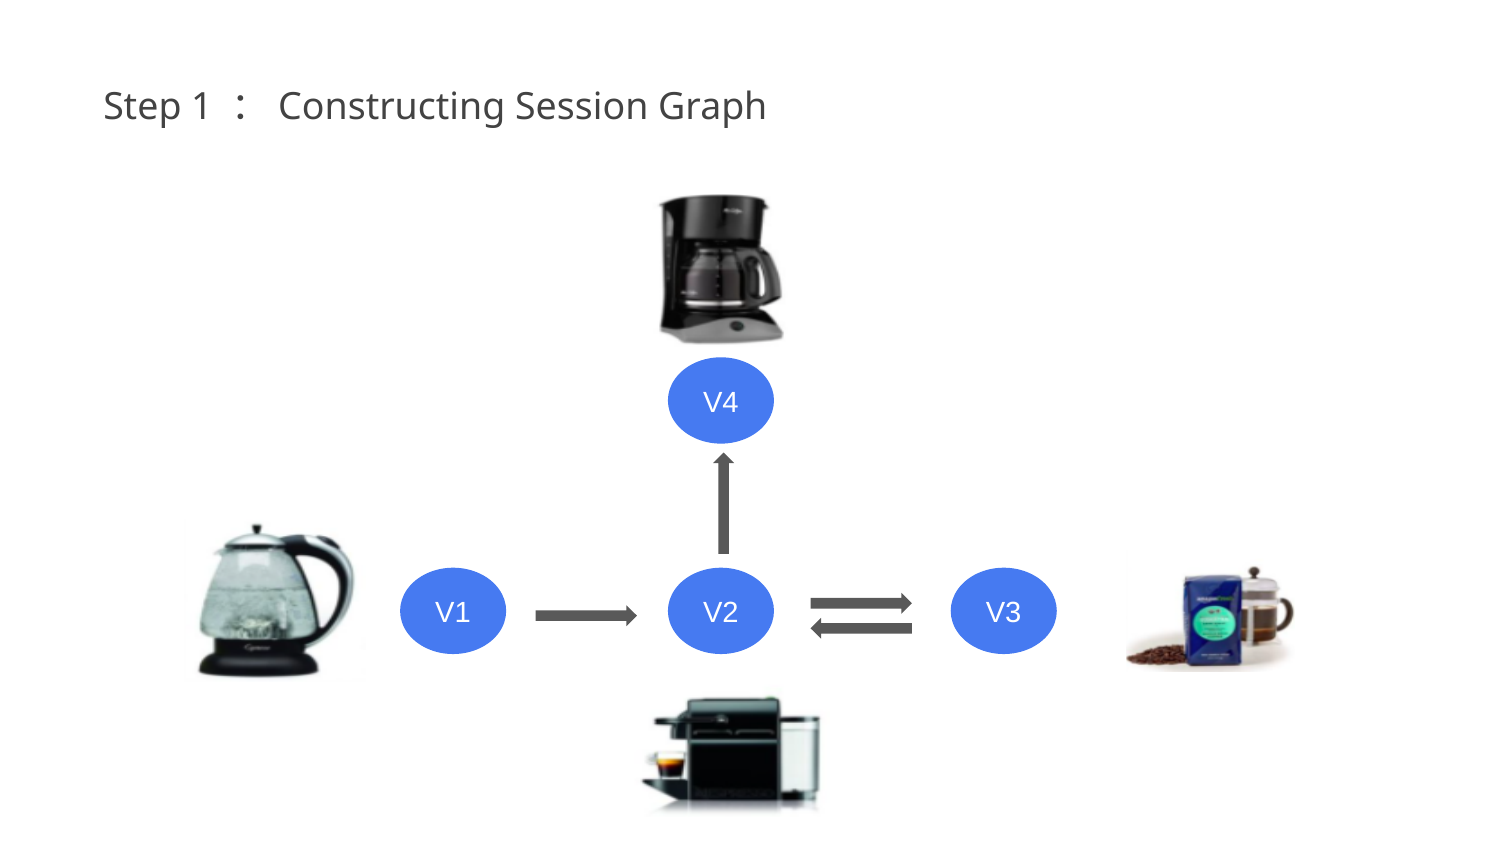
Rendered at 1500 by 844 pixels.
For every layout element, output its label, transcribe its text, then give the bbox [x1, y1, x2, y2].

text_box [810, 592, 912, 614]
list Step 1 ：Constructing Session Graph [103, 81, 1407, 168]
text_box [535, 605, 637, 627]
text_box [713, 452, 735, 554]
picture [1126, 549, 1296, 672]
text_box V3 [950, 567, 1057, 655]
text_box V1 [400, 567, 507, 655]
text_box V4 [667, 358, 774, 444]
picture [612, 653, 830, 817]
picture [184, 519, 367, 683]
text_box [810, 617, 912, 639]
text_box V2 [667, 567, 774, 652]
picture [630, 194, 812, 349]
